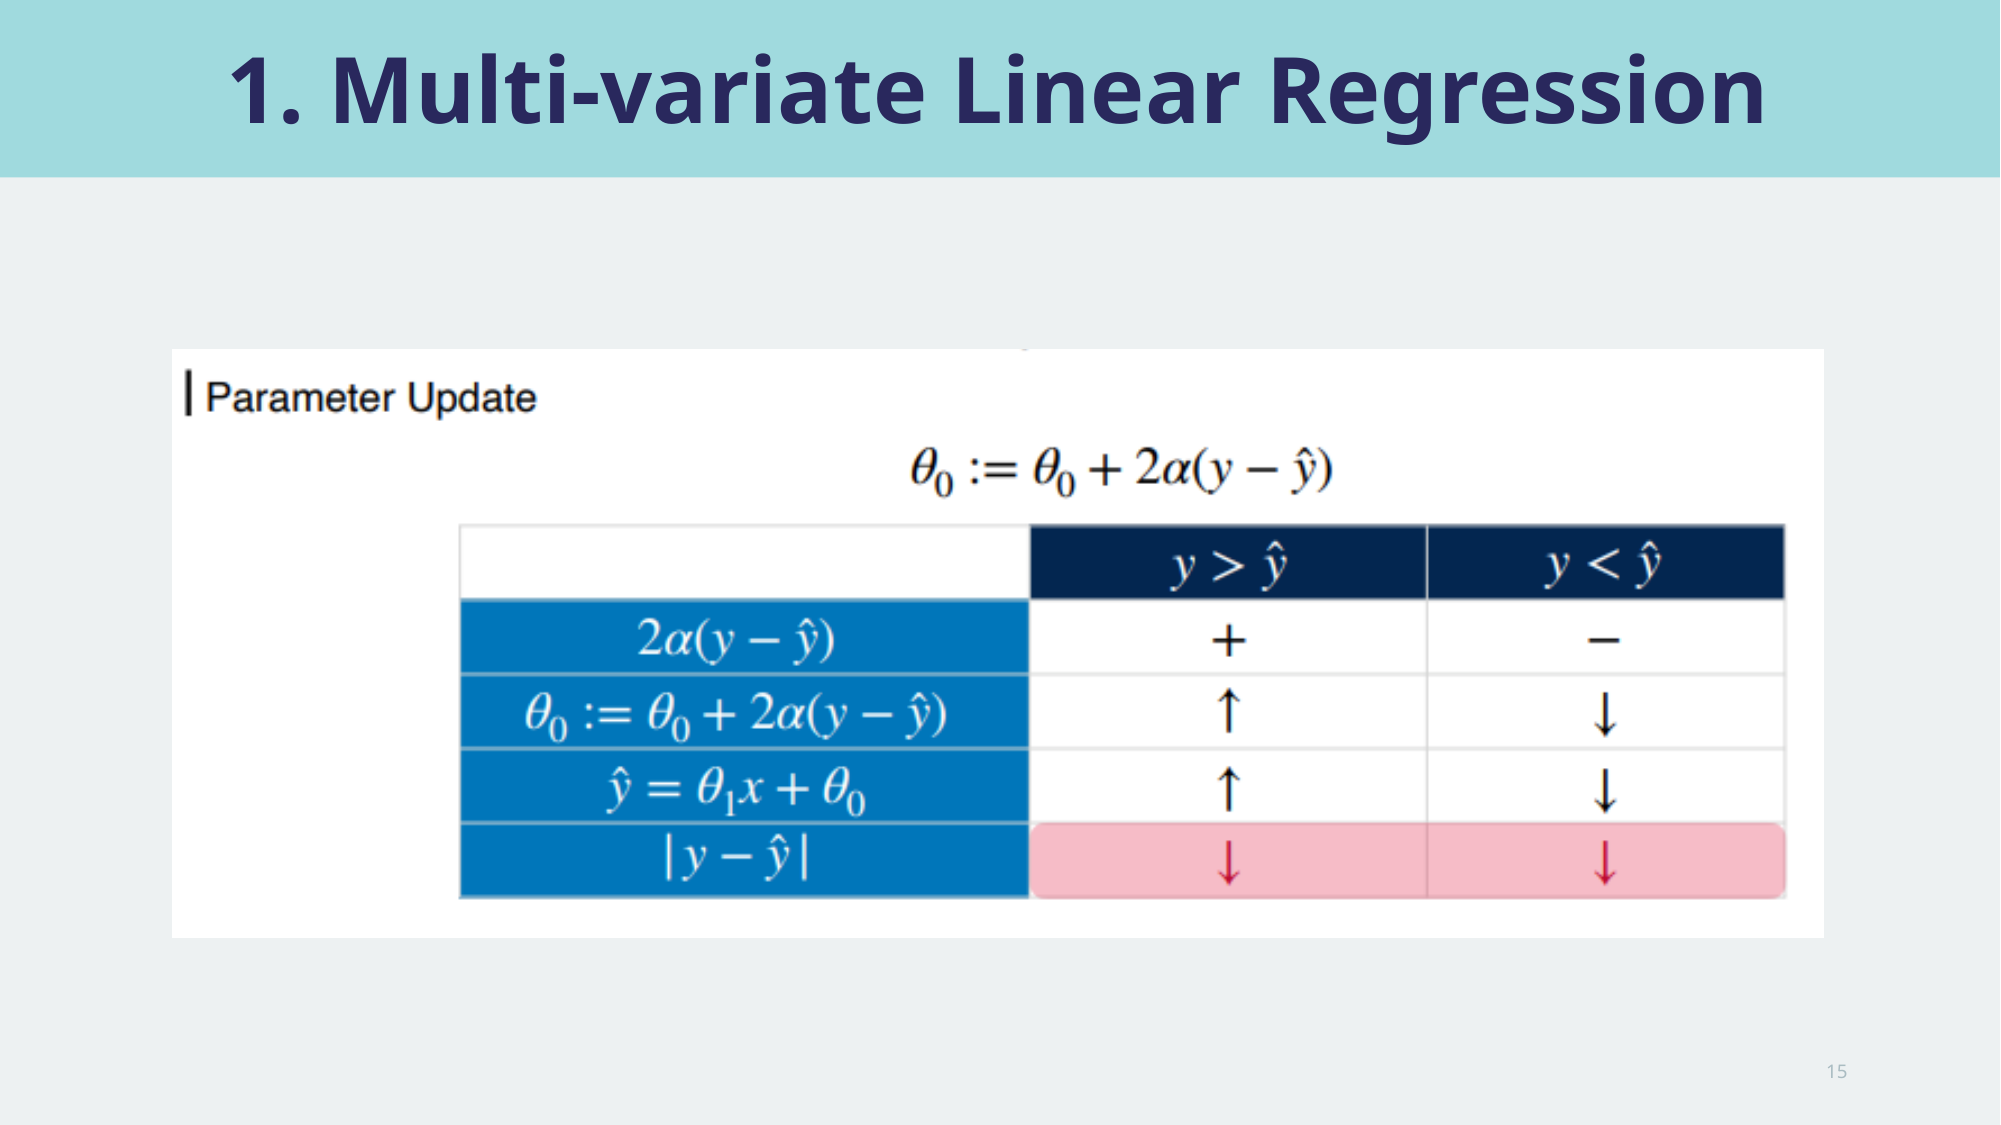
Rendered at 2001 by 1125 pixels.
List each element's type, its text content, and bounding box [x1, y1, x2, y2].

title 1. Multi-variate Linear Regression [116, 15, 1880, 152]
picture [172, 349, 1824, 938]
slide_number 15 [1412, 1042, 1863, 1103]
